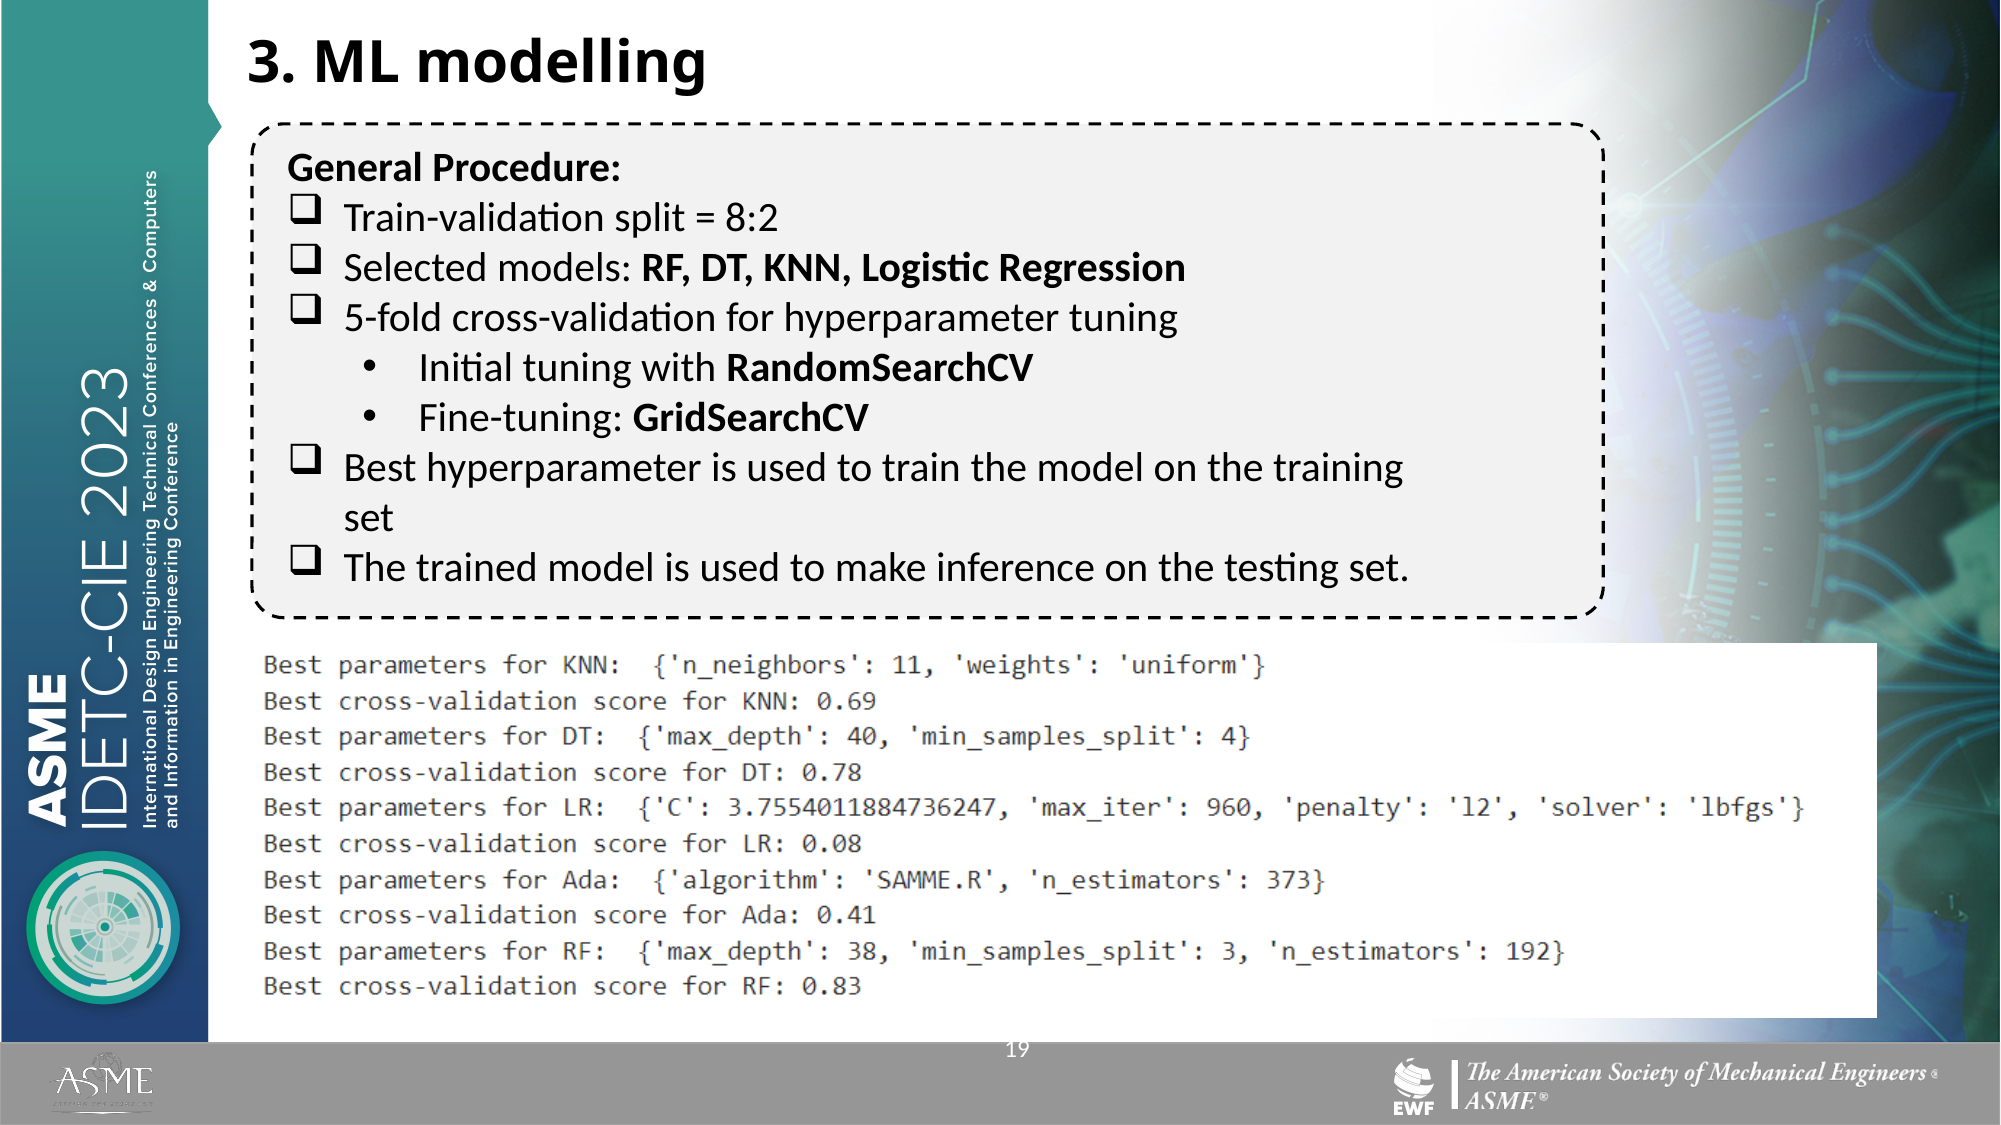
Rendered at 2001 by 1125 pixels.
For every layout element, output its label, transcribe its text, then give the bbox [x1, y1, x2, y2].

picture [252, 0, 2000, 1042]
picture [49, 1052, 153, 1114]
text_box General Procedure: Train-validation split = 8:2 Selected models: RF, DT, KNN, Logistic Regression 5-fold cross-validation for hyperparameter tuning Initial tuning with RandomSearchCV Fine-tuning: GridSearchCV Best hyperparameter is used to train the model on the training set The trained model is used to make inference on the testing set. [272, 132, 1427, 598]
text_box 3. ML modelling [232, 16, 1604, 102]
picture [1394, 1058, 1434, 1115]
slide_number 19 [594, 1018, 1045, 1078]
text_box [250, 122, 1605, 619]
picture [0, 0, 222, 1042]
